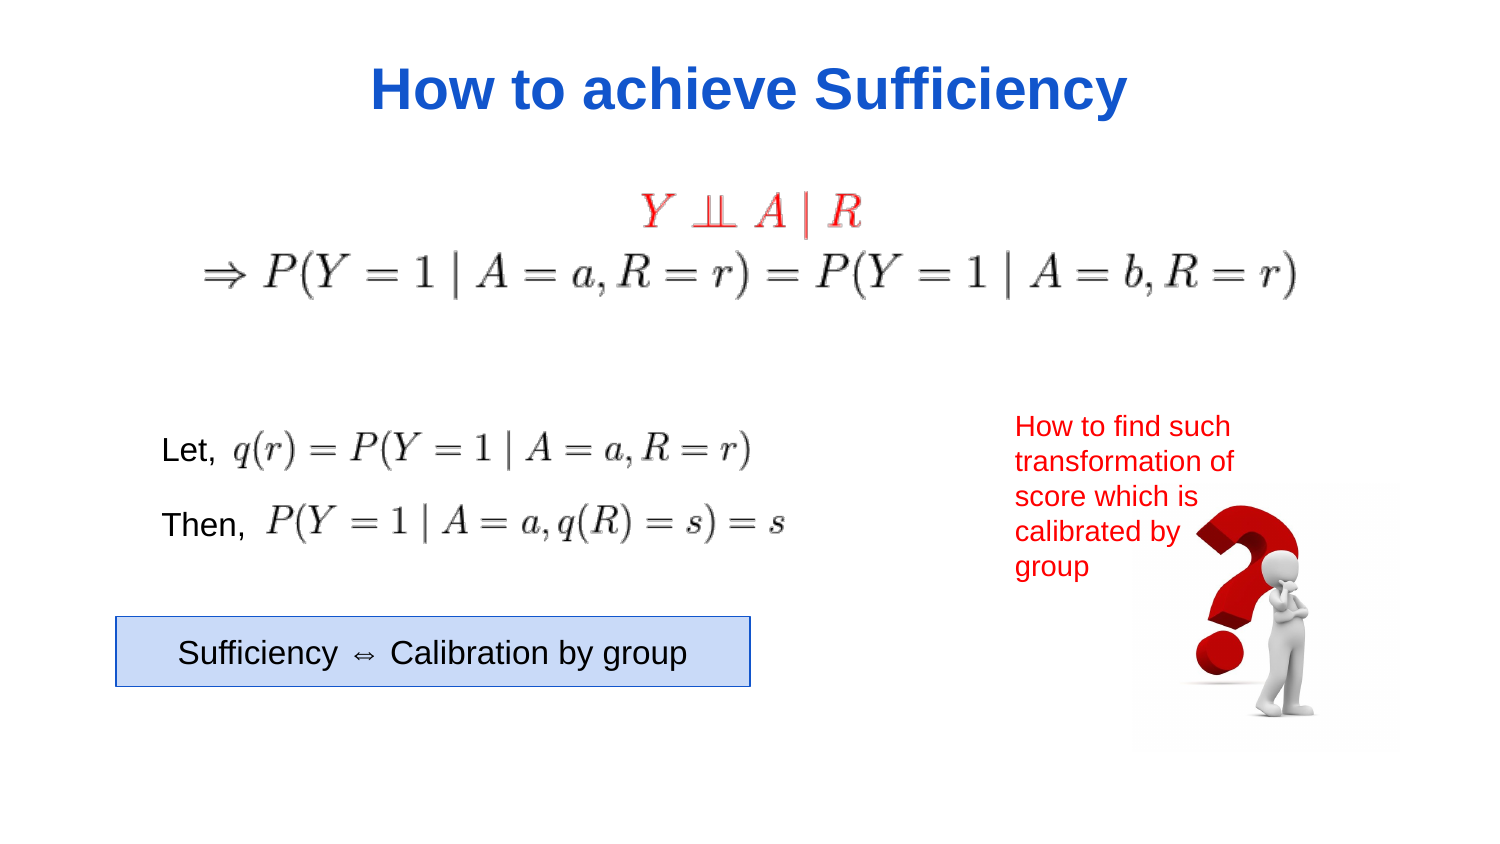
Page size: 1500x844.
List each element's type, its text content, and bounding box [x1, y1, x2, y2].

text_box Then, [146, 488, 280, 559]
text_box Let, [146, 413, 252, 484]
picture [233, 430, 751, 471]
title How to achieve Sufficiency [51, 35, 1449, 130]
text_box Sufficiency ⇔ Calibration by group [115, 616, 750, 687]
picture [266, 503, 785, 544]
picture [204, 191, 1296, 300]
text_box How to find such transformation of score which is calibrated by group [999, 391, 1268, 597]
picture [1132, 483, 1401, 752]
